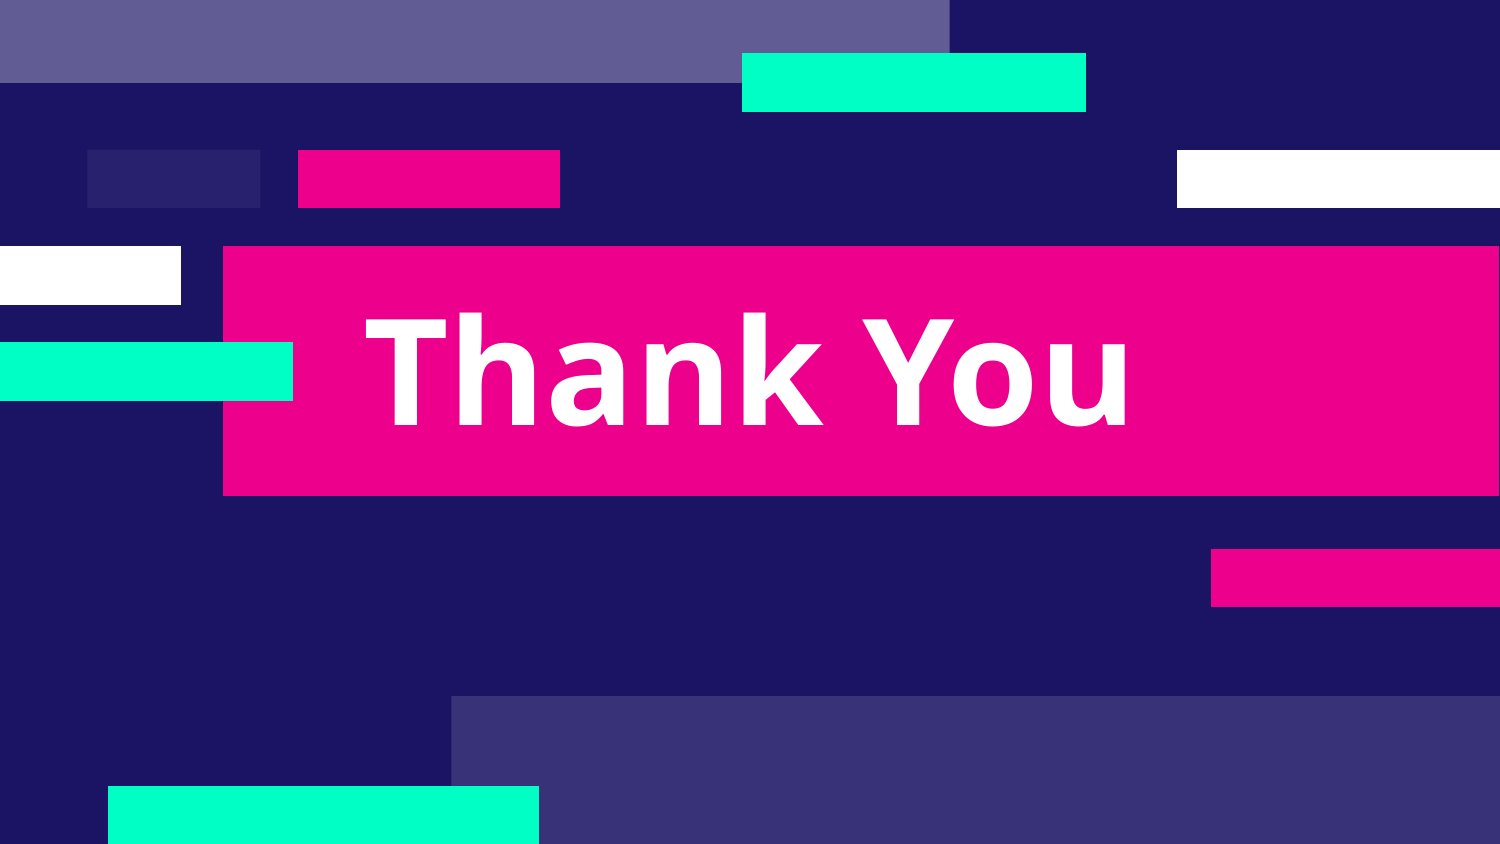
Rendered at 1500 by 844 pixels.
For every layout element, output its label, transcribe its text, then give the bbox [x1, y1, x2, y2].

title Thank You [51, 228, 1449, 456]
